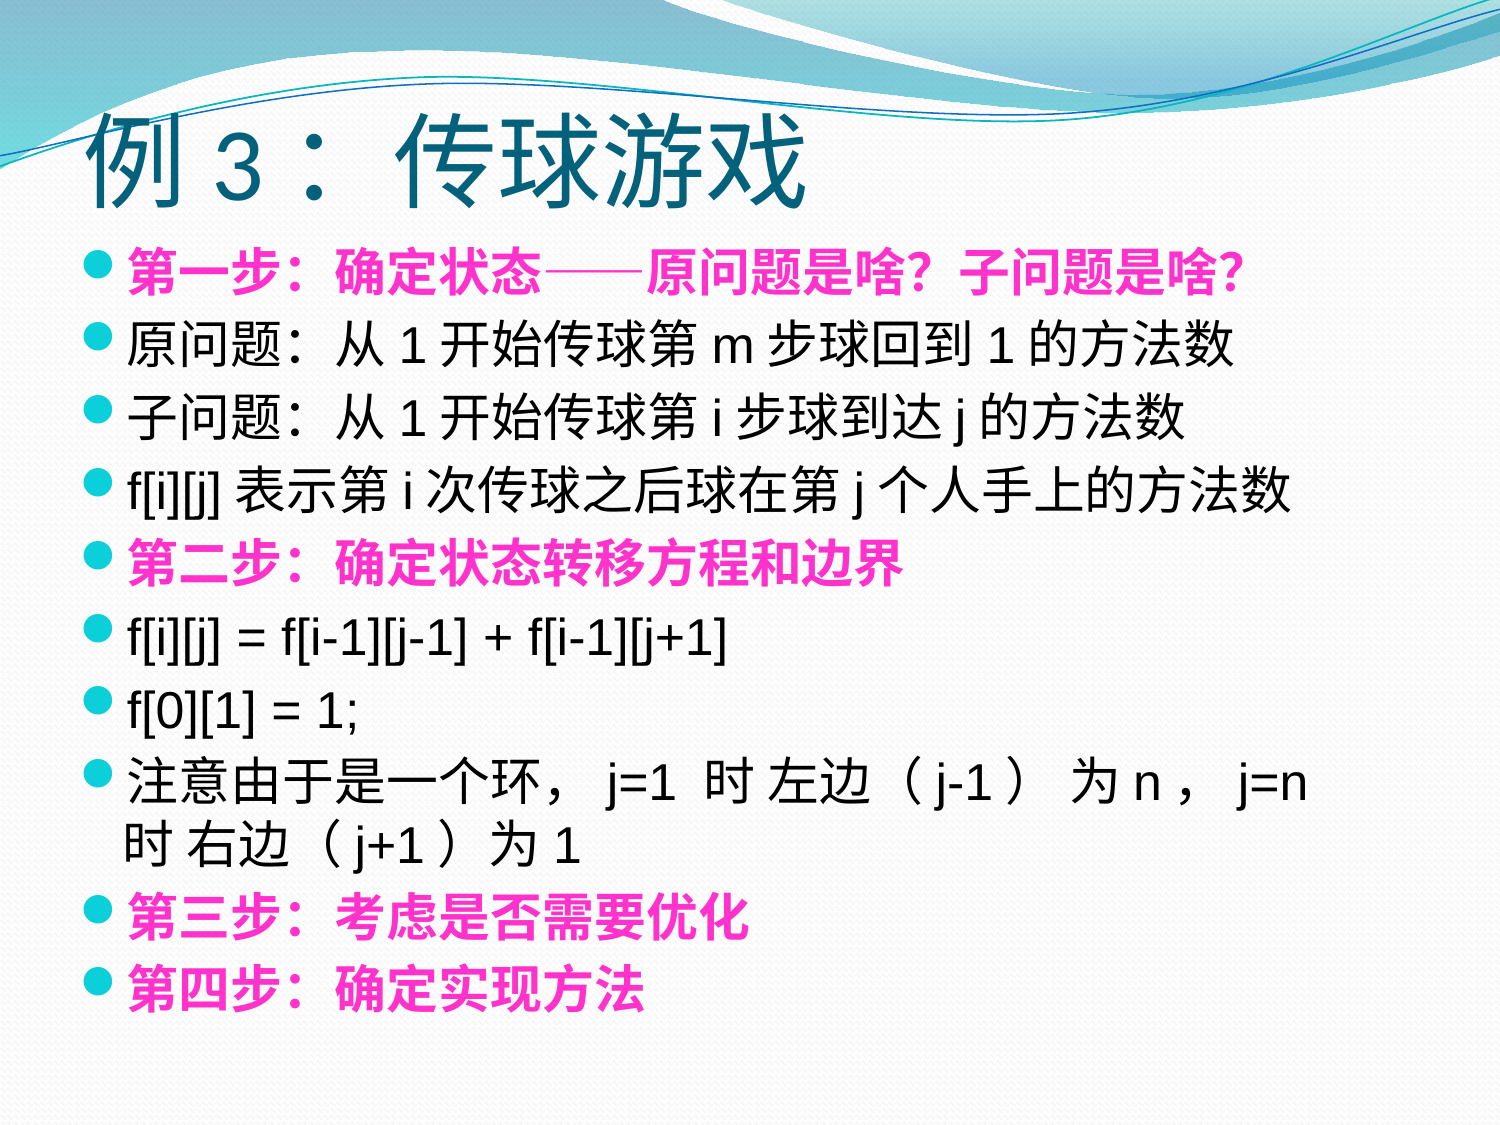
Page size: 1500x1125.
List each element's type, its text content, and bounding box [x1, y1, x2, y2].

list 第一步：确定状态——原问题是啥？子问题是啥？ 原问题：从1开始传球第m步球回到1的方法数 子问题：从1开始传球第i步球到达j的方法数 f[i][j]表示第i次传球之后球在第j个人手上的方法数 第二步：确定状态转移方程和边界 f[i][j] = f[i-1][j-1] + f[i-1][j+1] f[0][1] = 1; 注意由于是一个环，j=1 时 左边（j-1） 为n，j=n 时 右边（j+1）为1 第三步：考虑是否需要优化 第四步：确定实现方法 [64, 231, 1390, 1032]
title 例3：传球游戏 [82, 128, 1307, 221]
